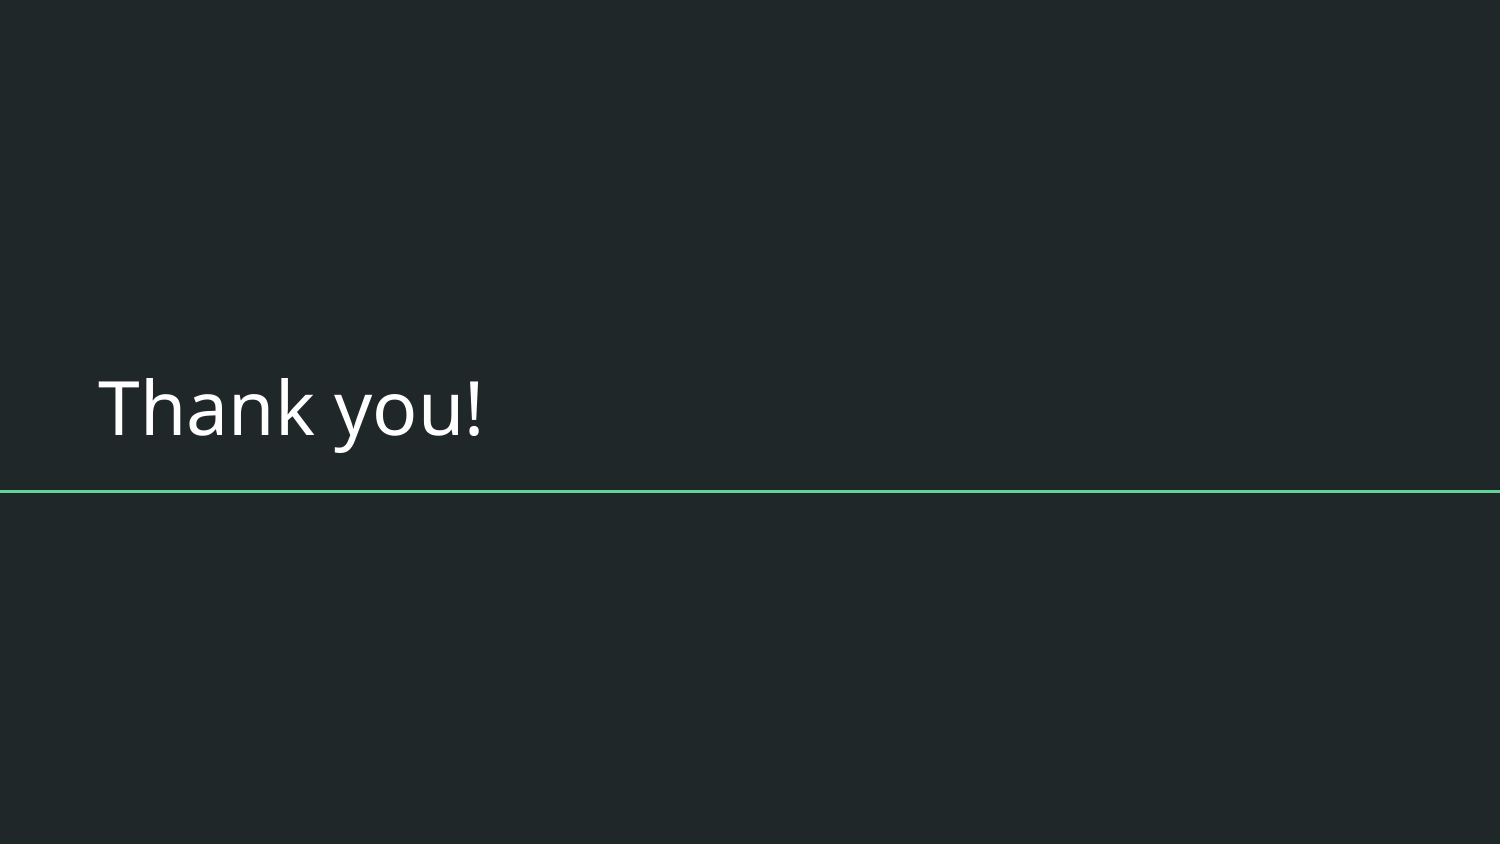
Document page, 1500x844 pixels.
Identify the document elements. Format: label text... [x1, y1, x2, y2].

title Thank you! [83, 337, 1417, 466]
